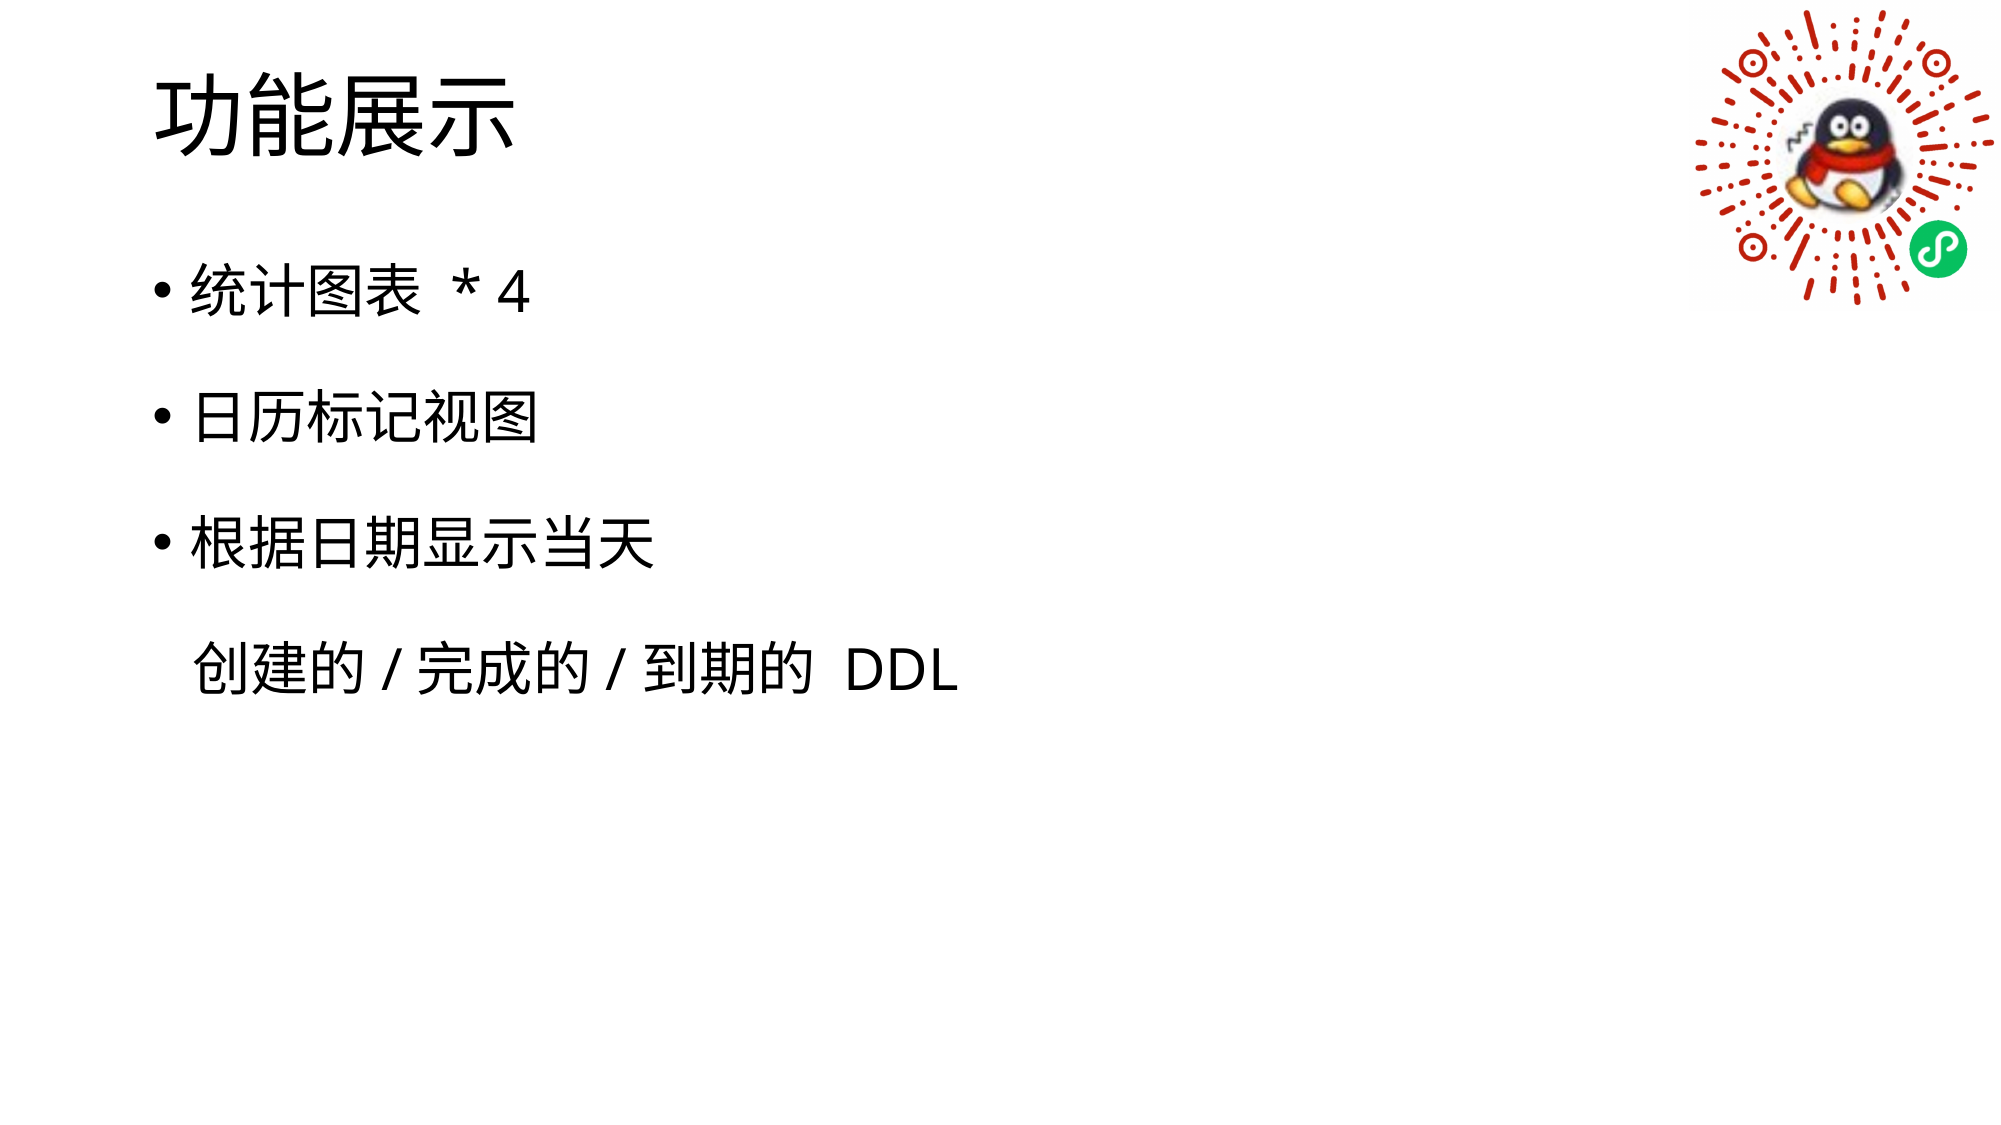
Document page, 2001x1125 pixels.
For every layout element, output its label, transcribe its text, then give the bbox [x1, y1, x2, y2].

list 统计图表 * 4 日历标记视图 根据日期显示当天 创建的/完成的/到期的 DDL [137, 212, 1863, 1014]
title 功能展示 [137, 59, 1863, 180]
picture [1689, 0, 2000, 311]
